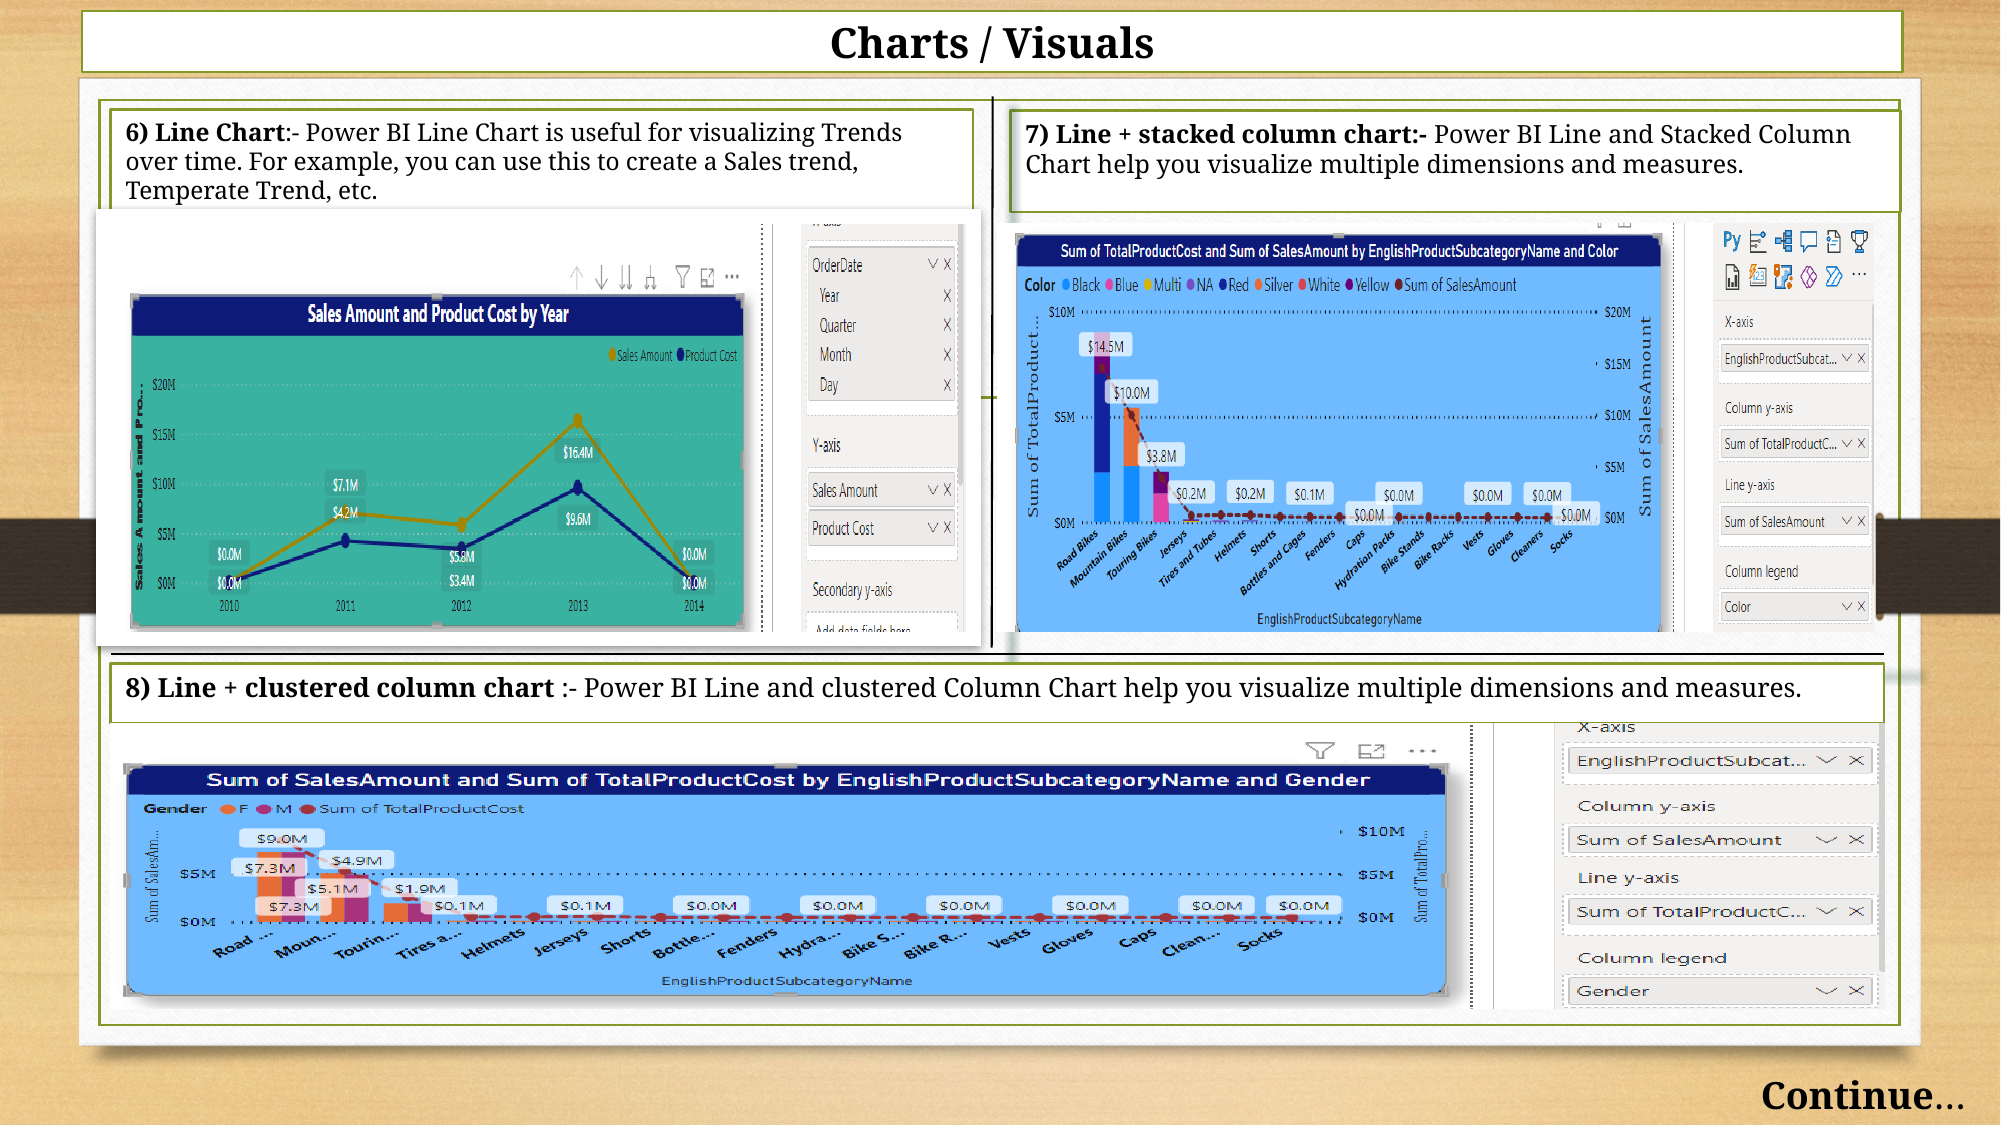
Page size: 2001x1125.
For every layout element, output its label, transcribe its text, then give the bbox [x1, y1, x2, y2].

text_box 6) Line Chart:- Power BI Line Chart is useful for visualizing Trends over time. For example, you can use this to create a Sales trend, Temperate Trend, etc. [109, 108, 974, 206]
title Charts / Visuals [81, 10, 1904, 73]
picture [0, 0, 2001, 1125]
text_box 7) Line + stacked column chart:- Power BI Line and Stacked Column Chart help you visualize multiple dimensions and measures. [1021, 109, 1902, 213]
text_box Continue… [1746, 1064, 1981, 1125]
text_box 8) Line + clustered column chart :- Power BI Line and clustered Column Chart help you visualize multiple dimensions and measures. [109, 662, 1885, 725]
